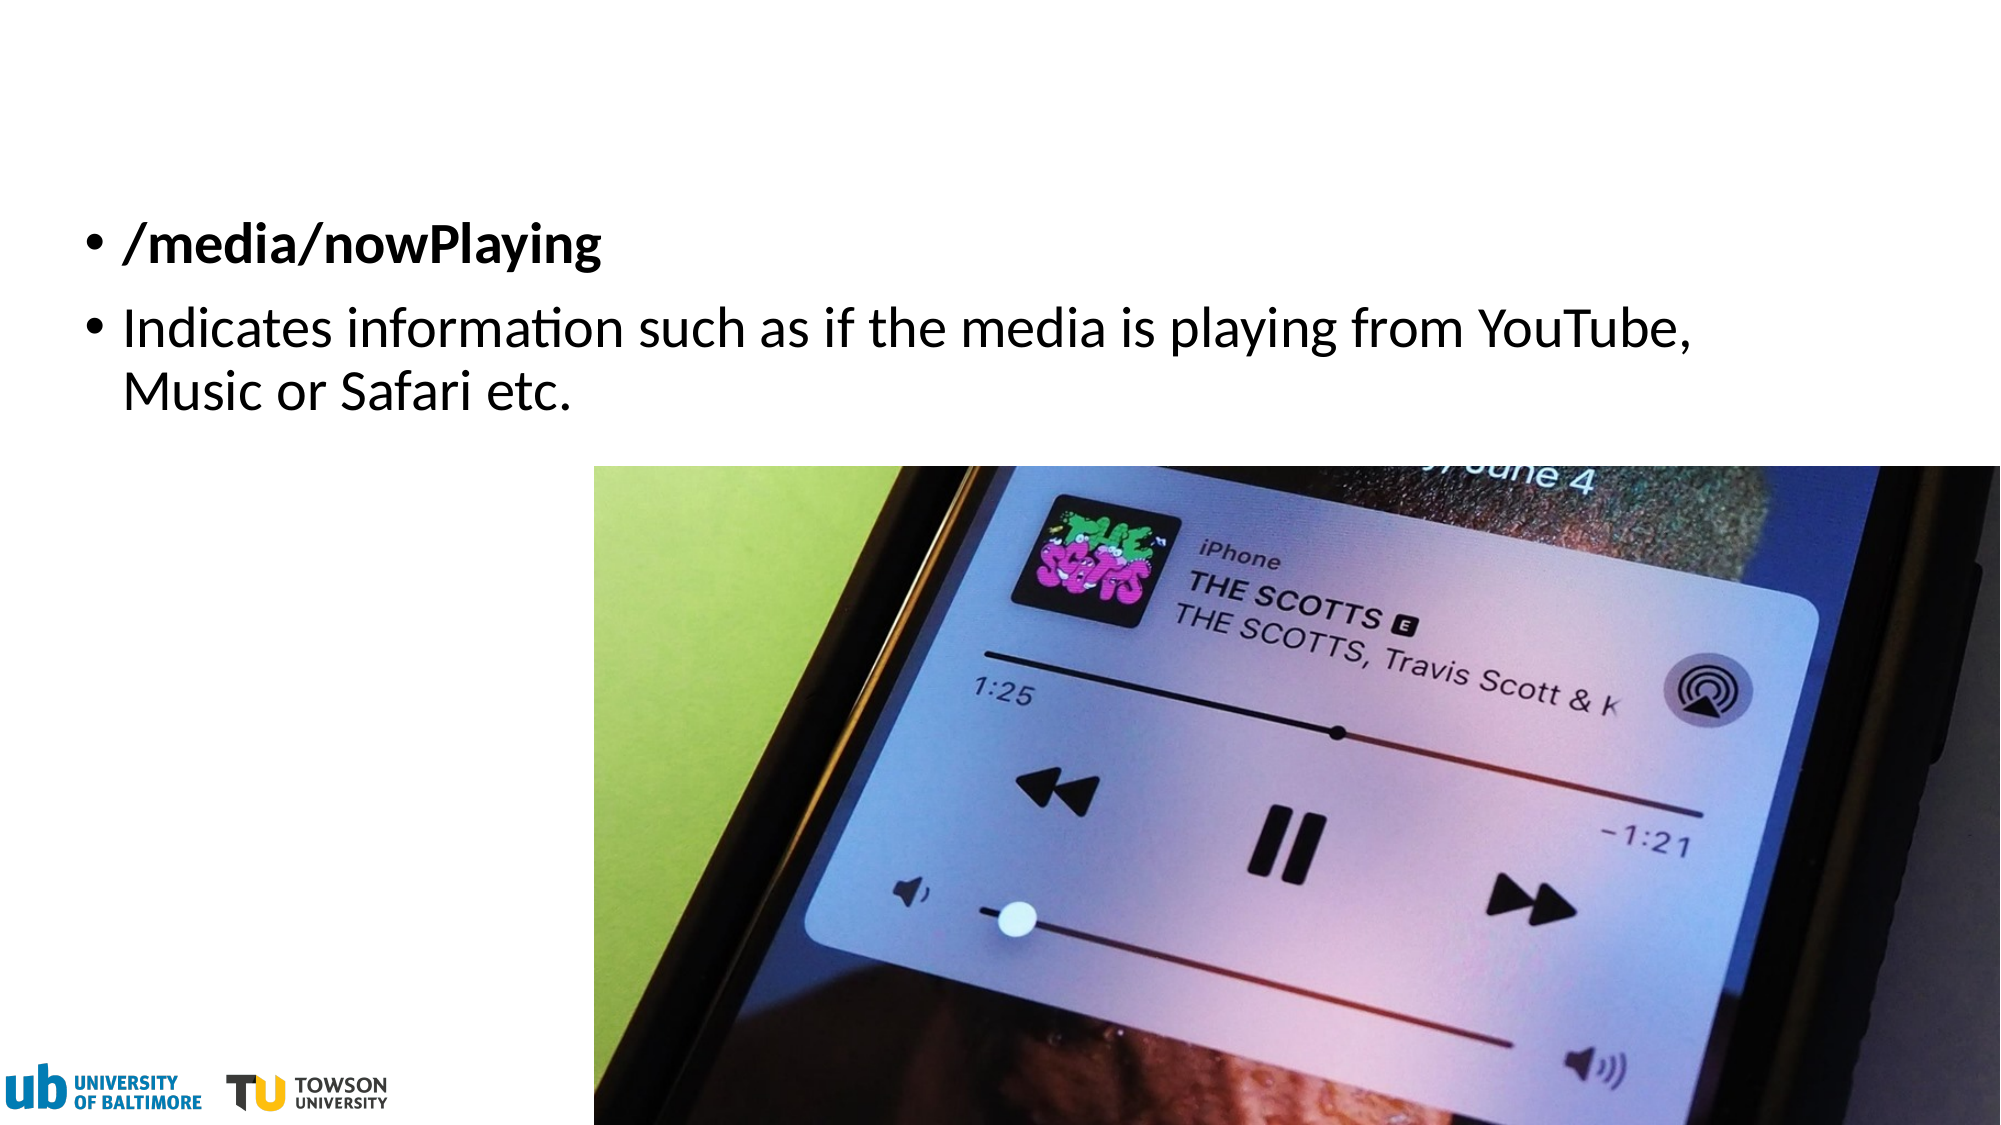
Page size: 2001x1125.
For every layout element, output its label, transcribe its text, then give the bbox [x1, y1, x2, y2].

picture [0, 1031, 407, 1125]
list /media/nowPlaying Indicates information such as if the media is playing from YouTube, Music or Safari etc. [69, 205, 1795, 920]
picture [594, 465, 2000, 1125]
